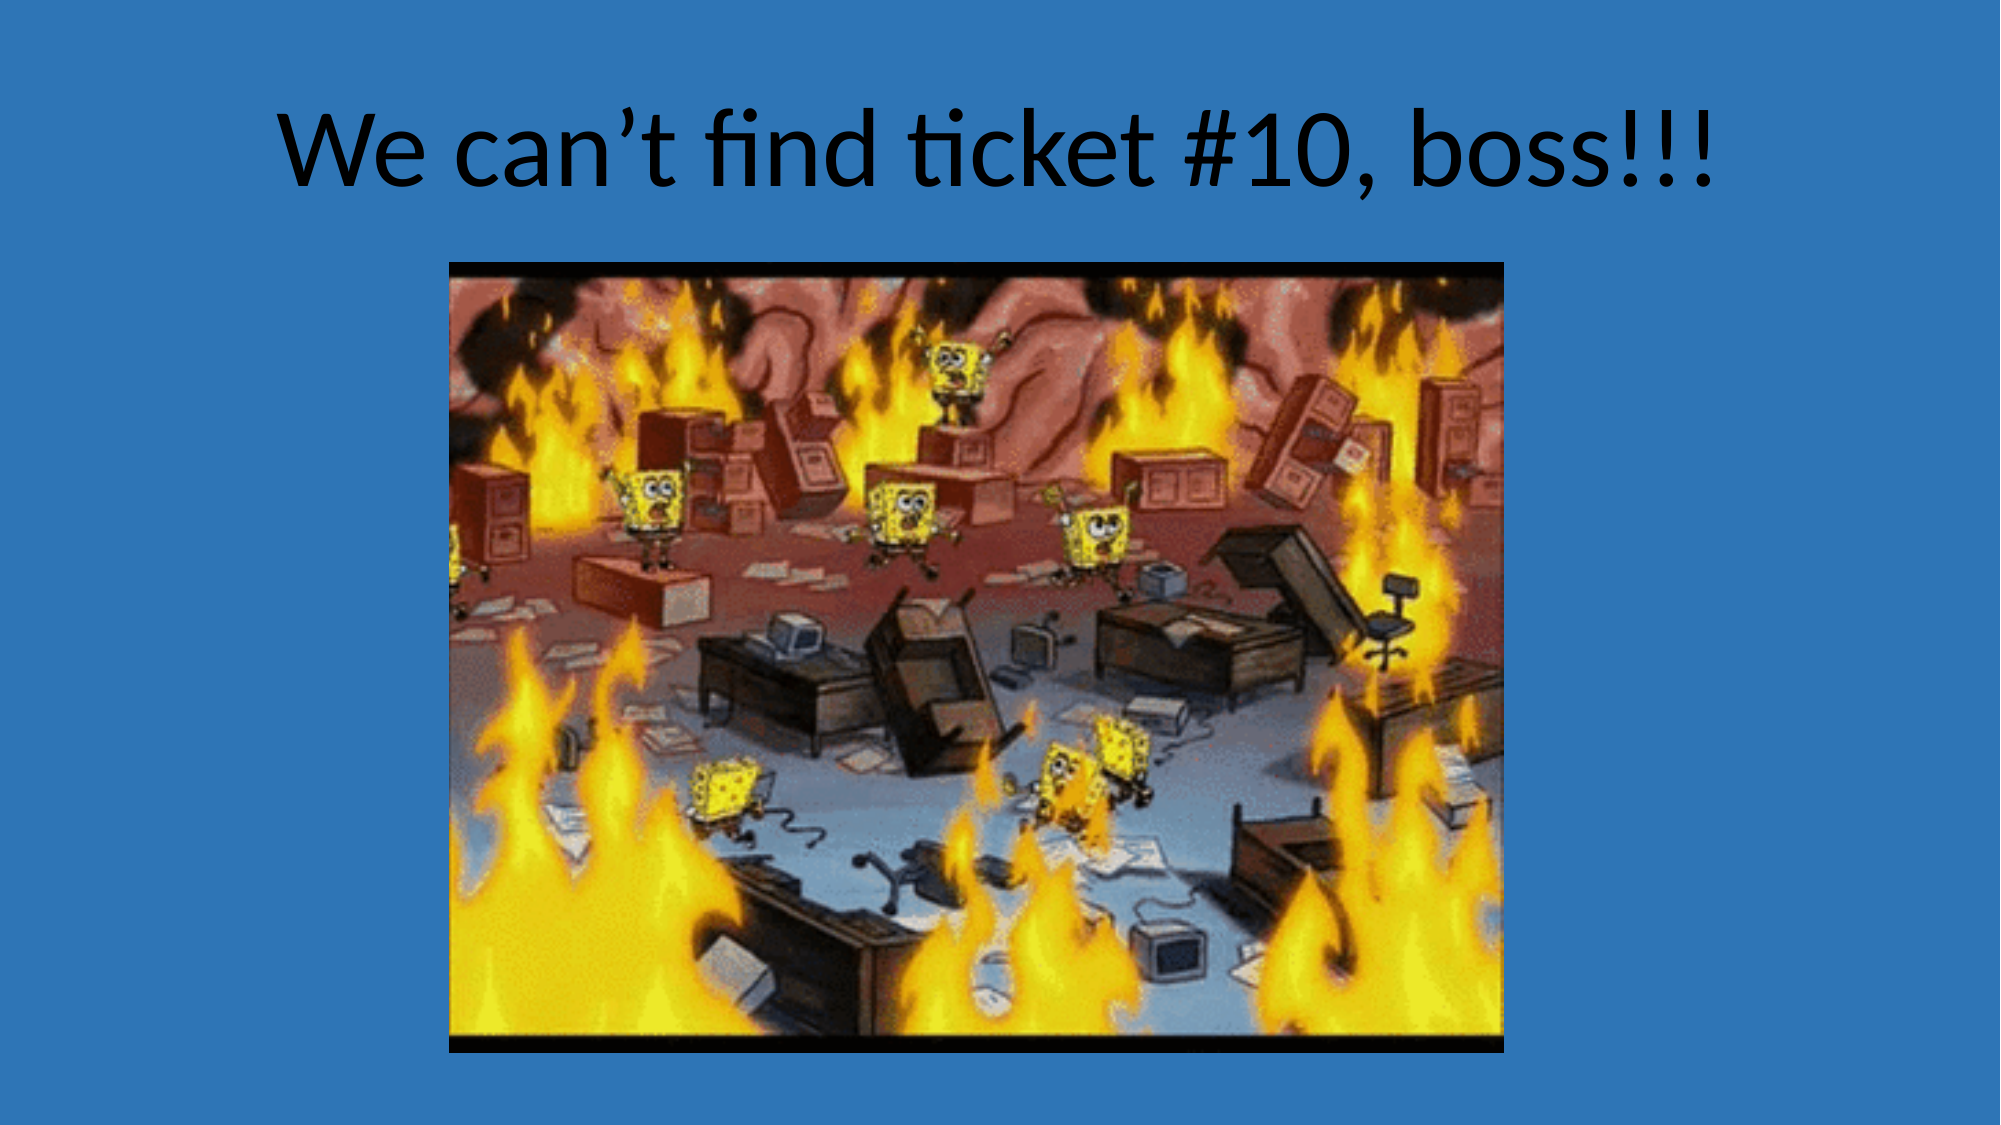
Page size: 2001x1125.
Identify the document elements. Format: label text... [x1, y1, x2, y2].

picture [449, 262, 1504, 1053]
text_box We can’t find ticket #10, boss!!! [261, 66, 1739, 217]
